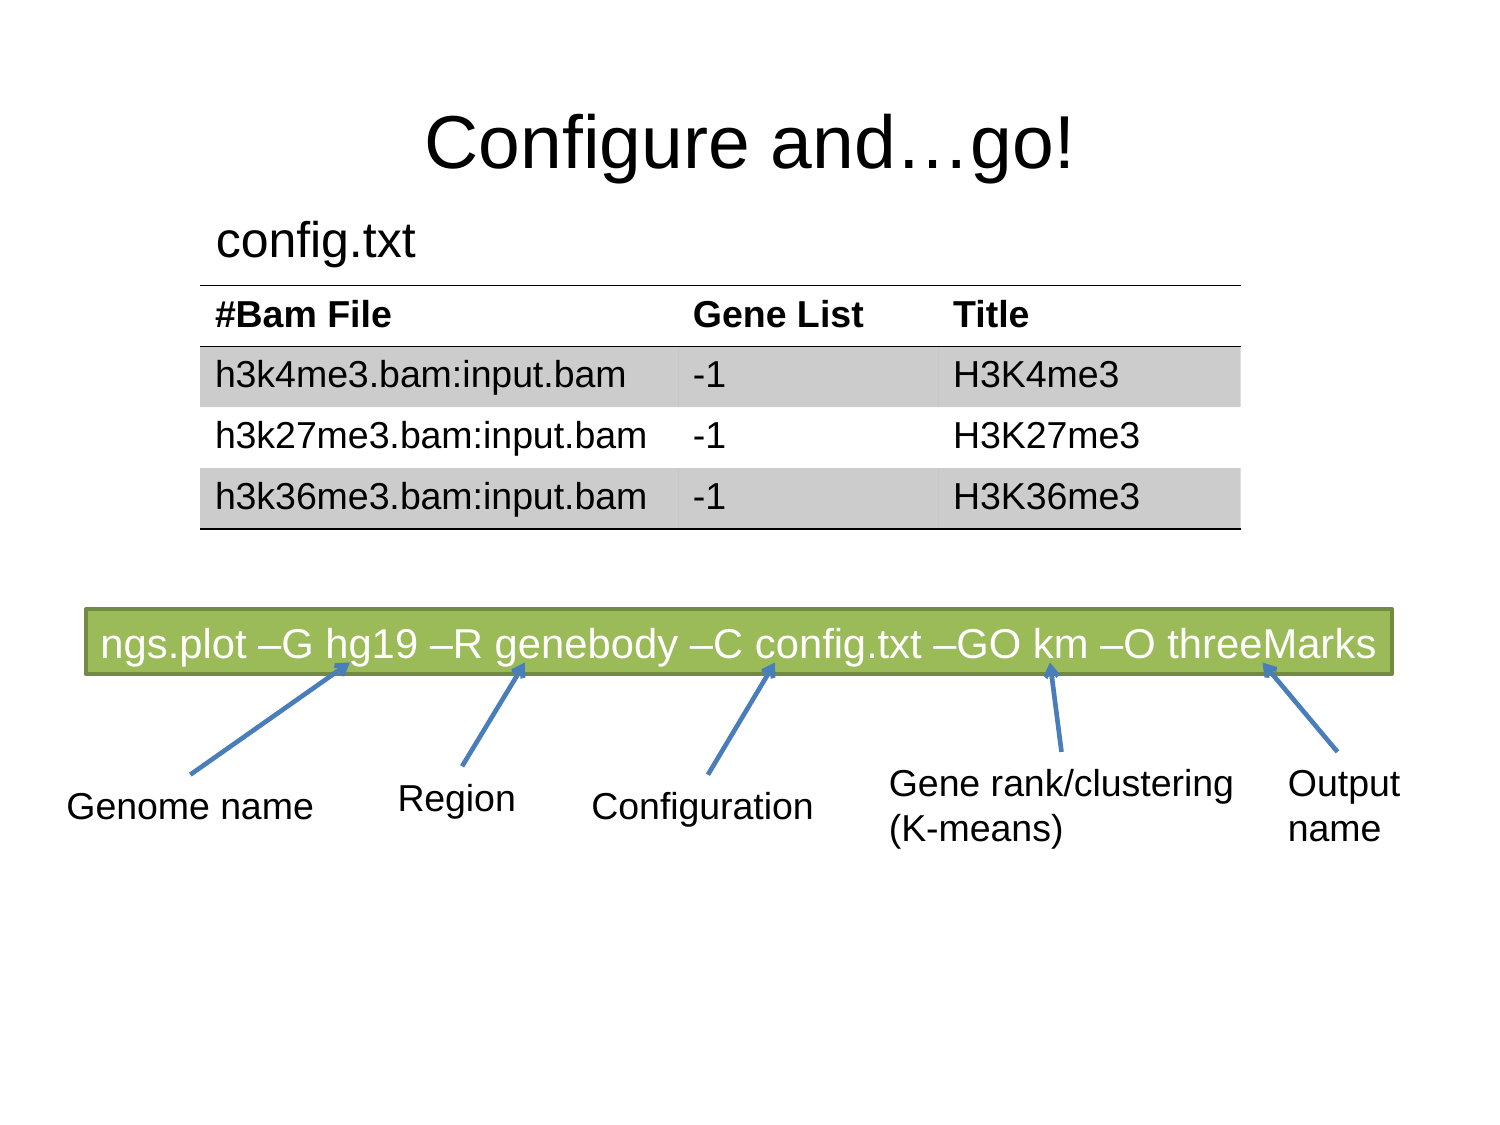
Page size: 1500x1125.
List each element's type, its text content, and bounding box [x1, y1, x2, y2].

text_box config.txt [201, 199, 432, 275]
table_cell H3K27me3 [938, 407, 1241, 468]
text_box Genome name [51, 774, 329, 835]
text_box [1262, 662, 1338, 753]
text_box Output name [1273, 751, 1449, 857]
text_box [1049, 662, 1062, 753]
table_cell H3K4me3 [938, 347, 1241, 407]
text_box Region [382, 766, 542, 826]
table_cell -1 [678, 468, 938, 528]
table_cell H3K36me3 [938, 468, 1241, 528]
table_cell -1 [678, 407, 938, 468]
table_cell h3k4me3.bam:input.bam [200, 347, 678, 407]
table_header Title [938, 286, 1241, 346]
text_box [707, 662, 776, 775]
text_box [190, 662, 351, 775]
table_cell -1 [678, 347, 938, 407]
table_cell h3k27me3.bam:input.bam [200, 407, 678, 468]
table_cell h3k36me3.bam:input.bam [200, 468, 678, 528]
text_box Gene rank/clustering (K-means) [874, 751, 1249, 857]
table_header Gene List [678, 286, 938, 346]
table_header #Bam File [200, 286, 678, 346]
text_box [461, 662, 526, 767]
text_box ngs.plot –G hg19 –R genebody –C config.txt –GO km –O threeMarks [84, 607, 1394, 676]
text_box Configuration [576, 774, 840, 835]
title Configure and…go! [75, 45, 1425, 233]
